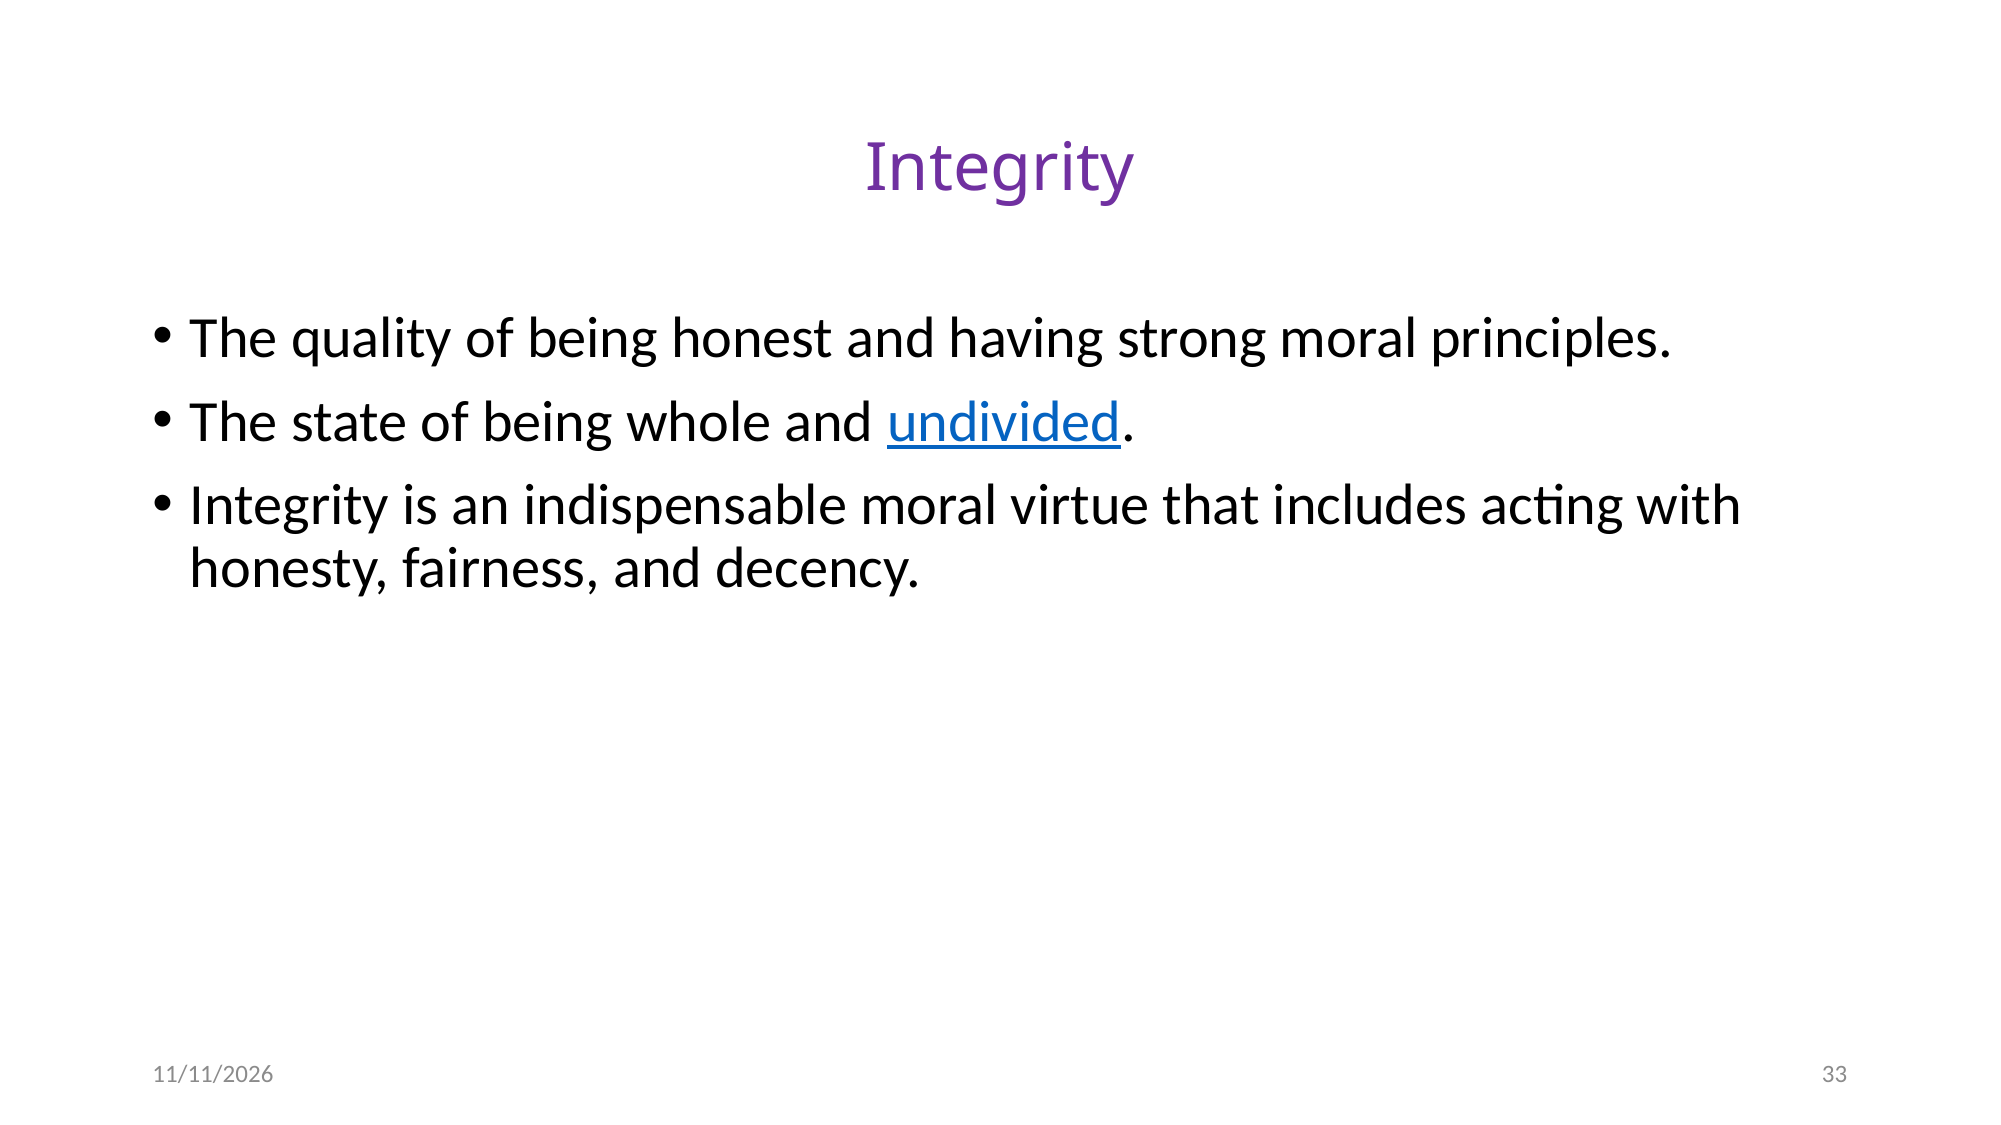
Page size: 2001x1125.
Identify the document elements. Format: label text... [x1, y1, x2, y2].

list The quality of being honest and having strong moral principles. The state of being whole and undivided. Integrity is an indispensable moral virtue that includes acting with honesty, fairness, and decency. [137, 299, 1863, 1014]
title Integrity [137, 59, 1863, 278]
slide_number 05-Aug-25 [137, 1042, 588, 1103]
slide_number 33 [1412, 1042, 1863, 1103]
